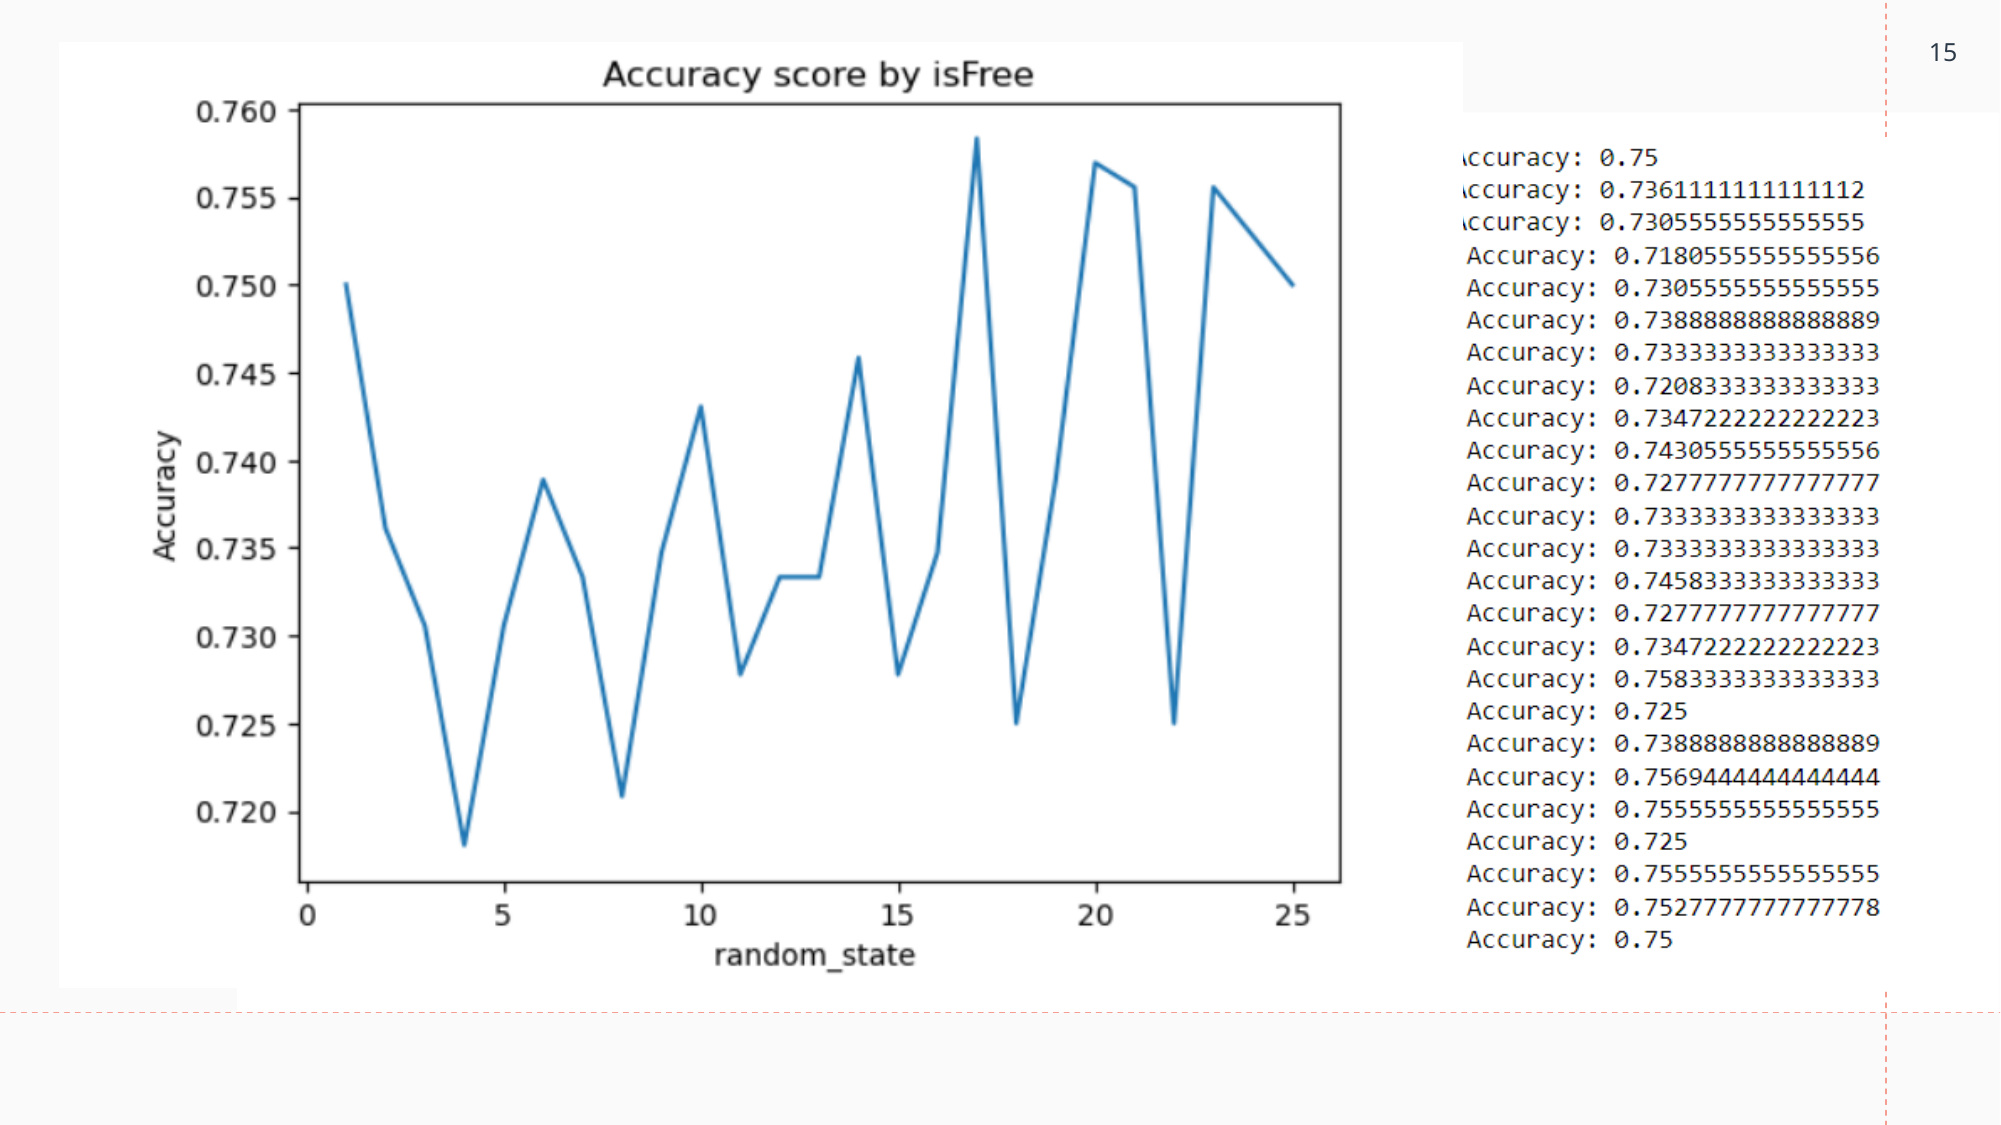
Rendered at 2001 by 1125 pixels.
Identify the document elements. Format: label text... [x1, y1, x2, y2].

slide_number 15 [1886, 0, 2000, 110]
picture [59, 42, 1944, 988]
